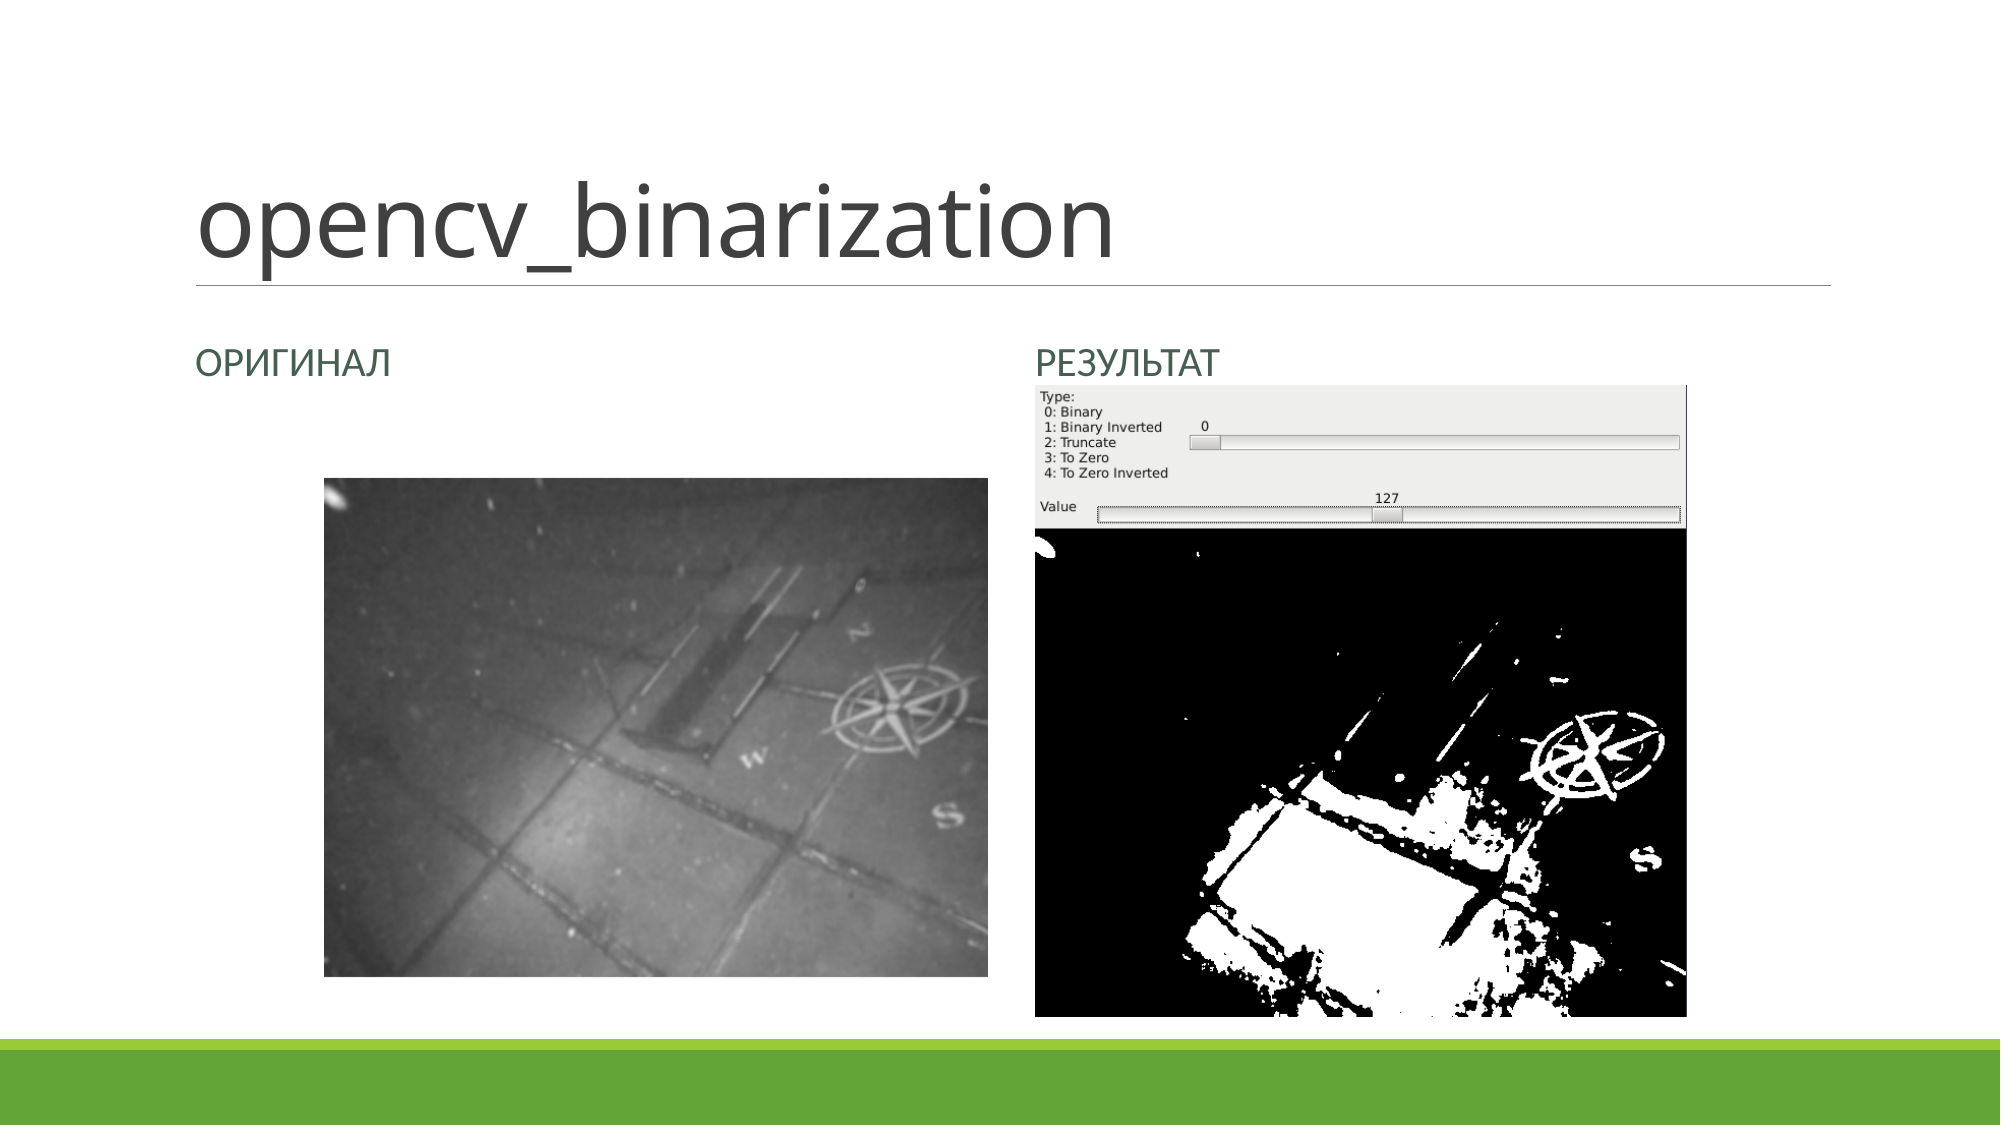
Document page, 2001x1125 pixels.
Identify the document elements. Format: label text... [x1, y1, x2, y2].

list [324, 477, 989, 979]
list Результат [1020, 302, 1830, 424]
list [1034, 384, 1688, 1017]
title opencv_binarization [180, 47, 1830, 285]
list Оригинал [180, 302, 990, 424]
